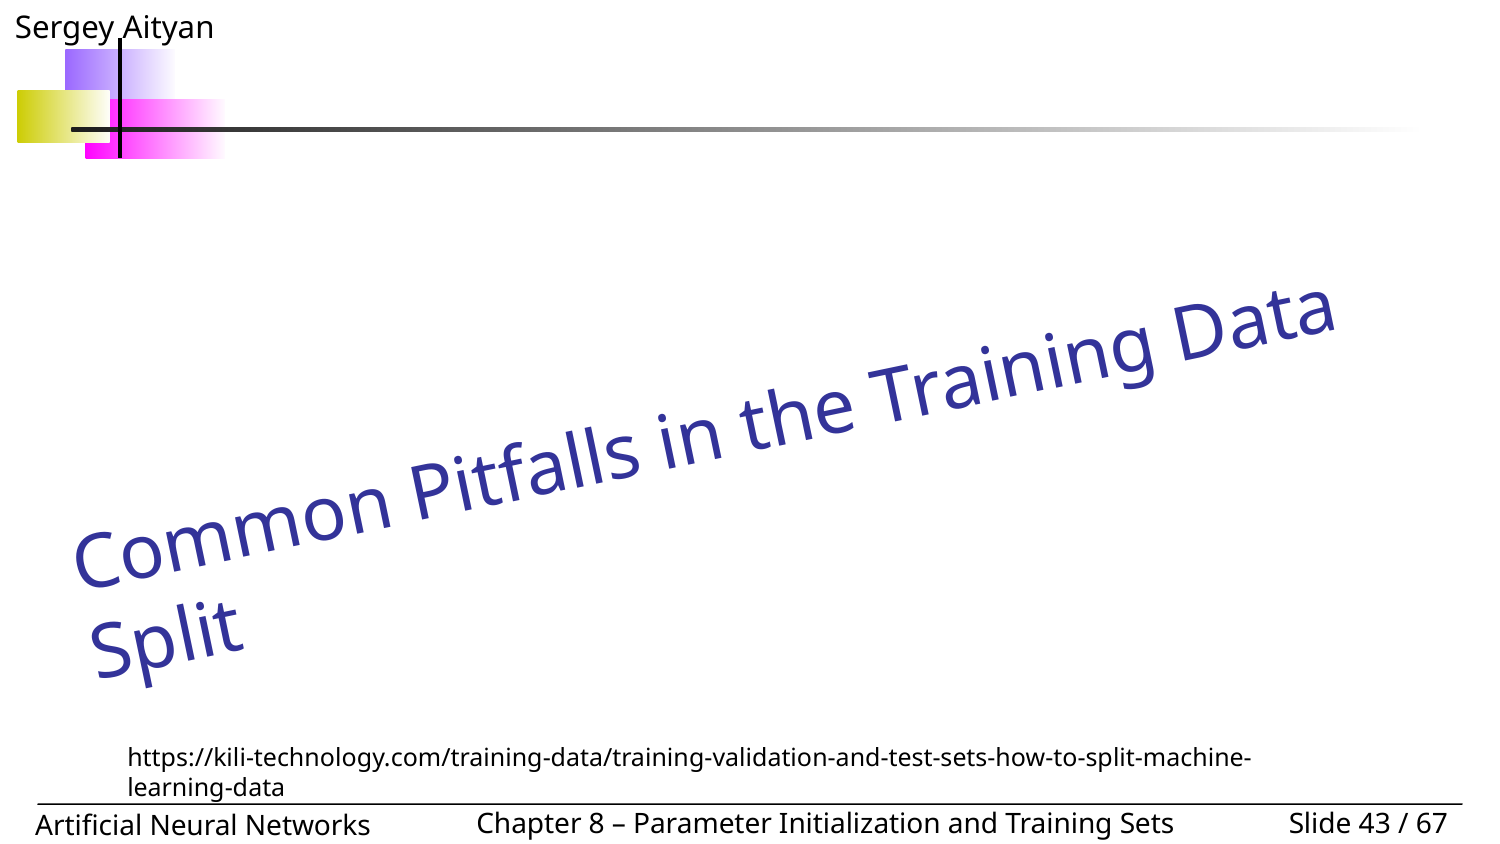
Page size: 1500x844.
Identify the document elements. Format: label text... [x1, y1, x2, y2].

text_box https://kili-technology.com/training-data/training-validation-and-test-sets-how-to-split-machine-learning-data [112, 734, 1350, 809]
text_box Common Pitfalls in the Training Data Split [46, 225, 1472, 706]
